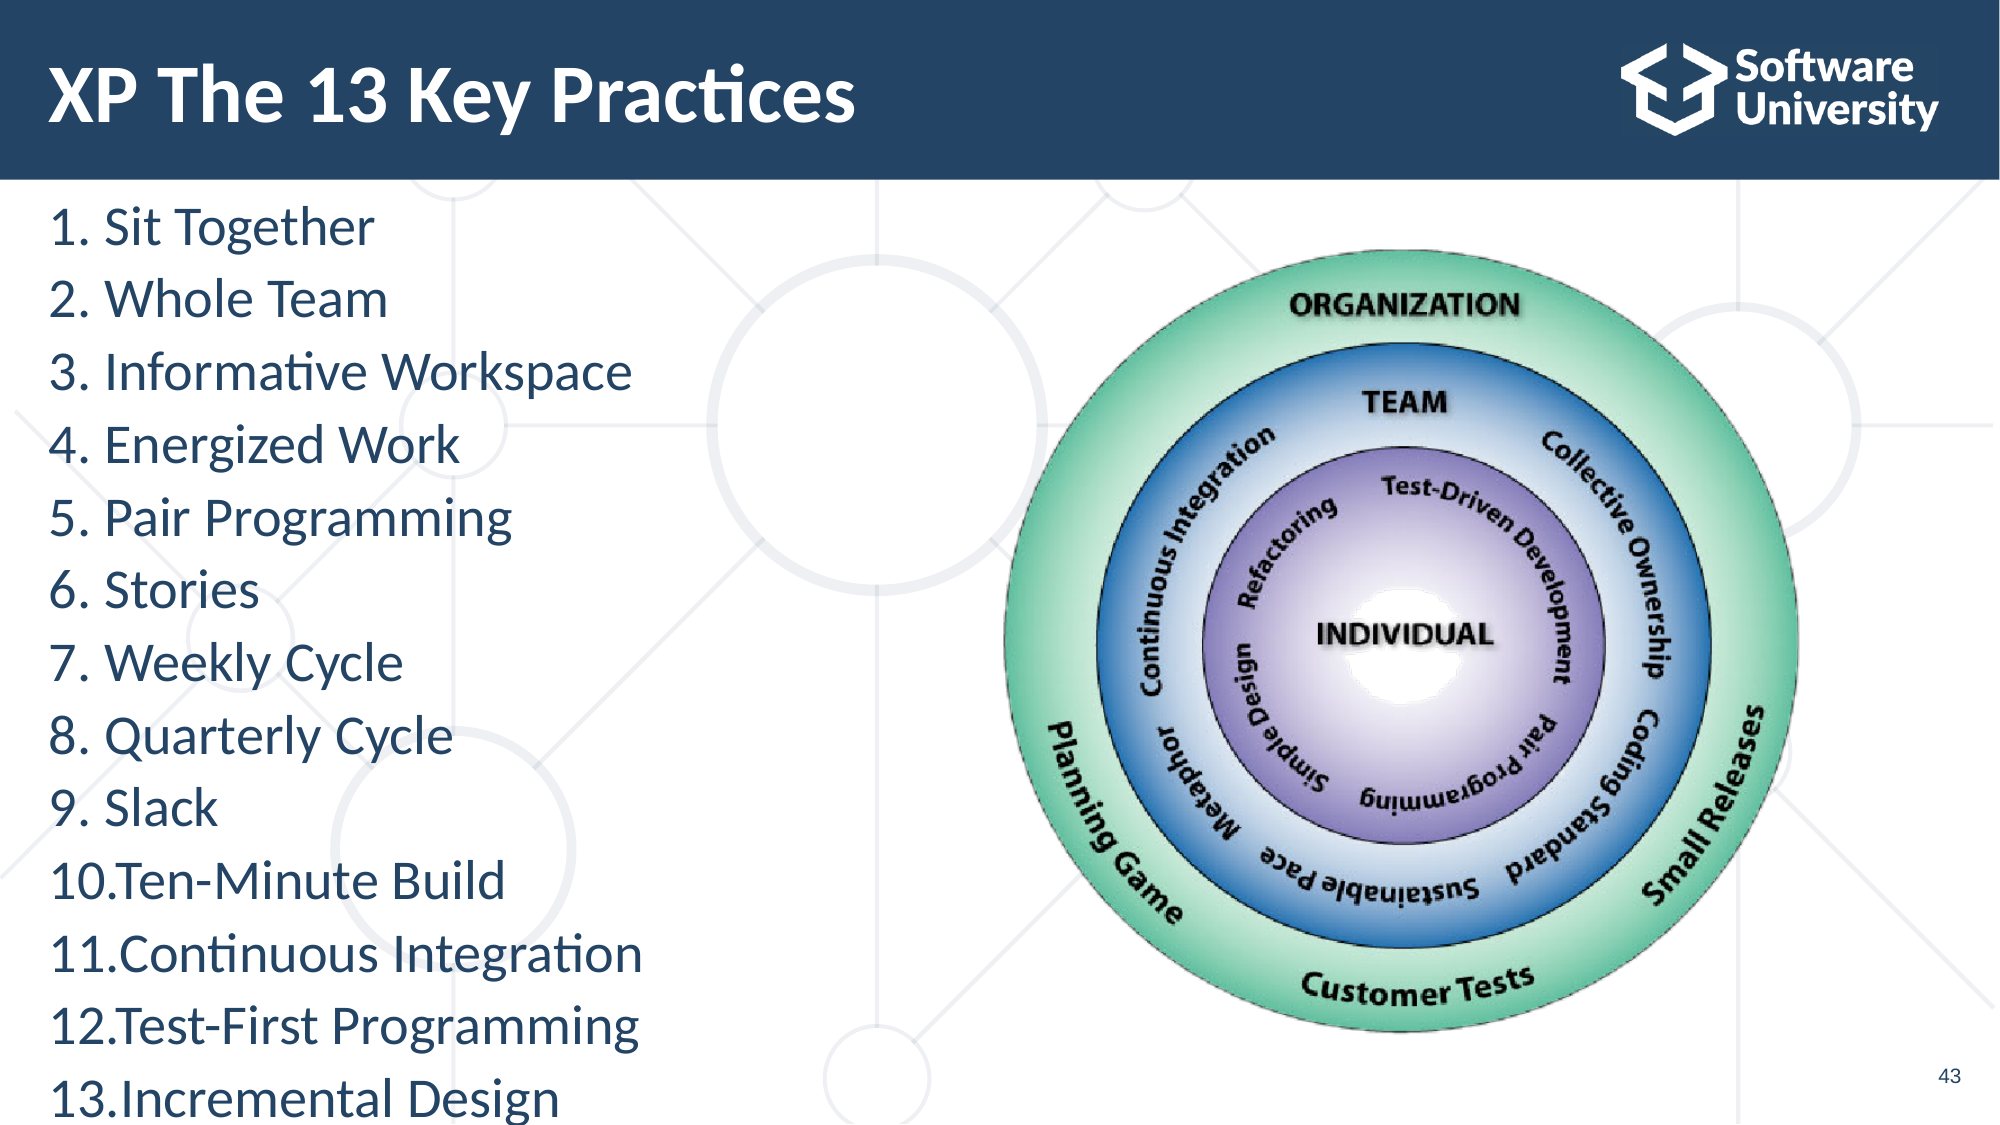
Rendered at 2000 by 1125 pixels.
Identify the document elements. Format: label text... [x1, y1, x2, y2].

title XP The 13 Key Practices [31, 16, 1591, 162]
picture [1621, 43, 1939, 136]
picture [1003, 249, 1804, 1040]
list 1. Sit Together 2. Whole Team 3. Informative Workspace 4. Energized Work 5. Pair Programming 6. Stories 7. Weekly Cycle 8. Quarterly Cycle 9. Slack 10.Ten-Minute Build 11.Continuous Integration 12.Test-First Programming 13.Incremental Design [31, 196, 1970, 1125]
slide_number 43 [1896, 1049, 1968, 1101]
